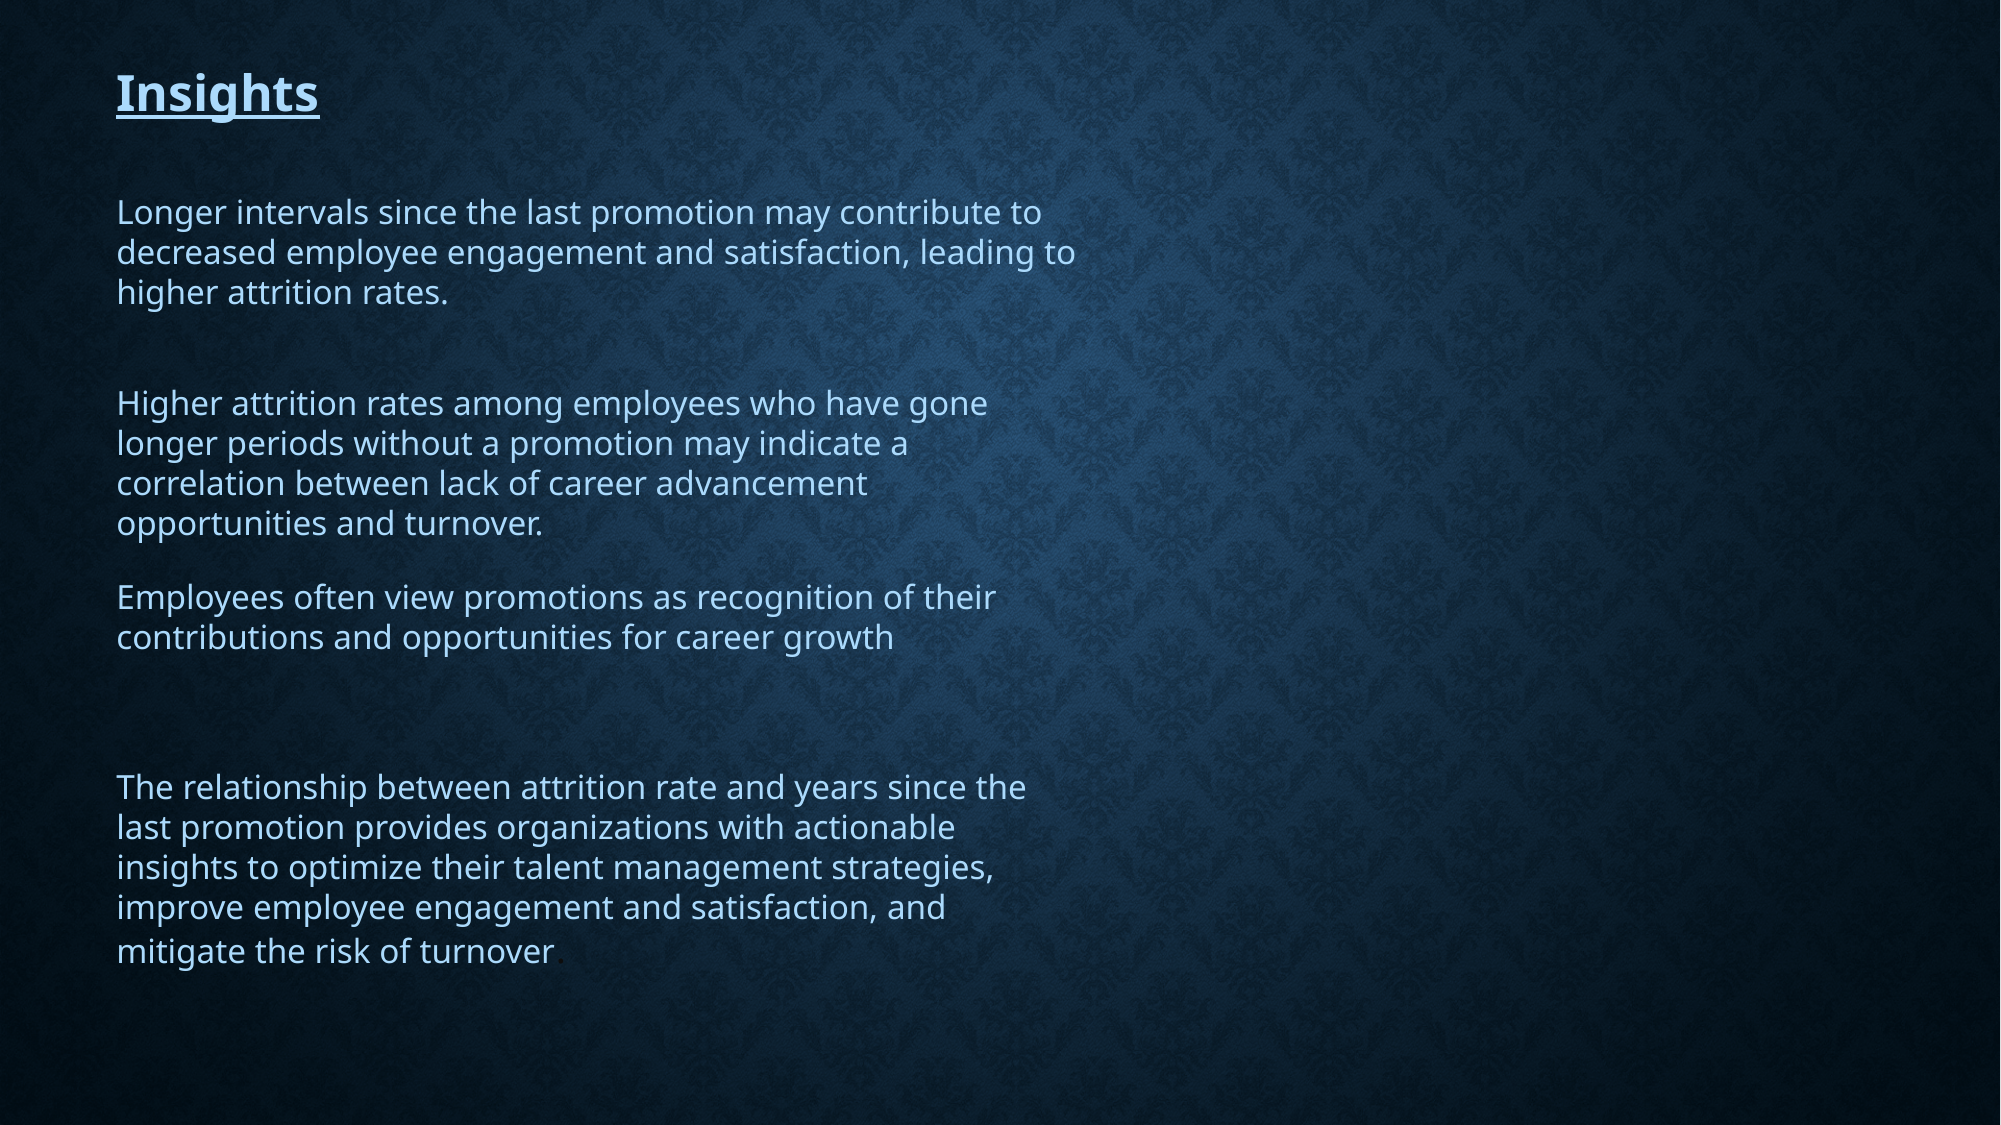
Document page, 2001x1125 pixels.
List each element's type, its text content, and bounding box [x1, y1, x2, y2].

text_box Employees often view promotions as recognition of their contributions and opportunities for career growth [101, 568, 1102, 664]
text_box The relationship between attrition rate and years since the last promotion provides organizations with actionable insights to optimize their talent management strategies, improve employee engagement and satisfaction, and mitigate the risk of turnover. [101, 759, 1102, 979]
text_box Insights [101, 54, 1102, 129]
text_box Higher attrition rates among employees who have gone longer periods without a promotion may indicate a correlation between lack of career advancement opportunities and turnover. [101, 374, 1102, 550]
text_box Longer intervals since the last promotion may contribute to decreased employee engagement and satisfaction, leading to higher attrition rates. [101, 184, 1102, 319]
